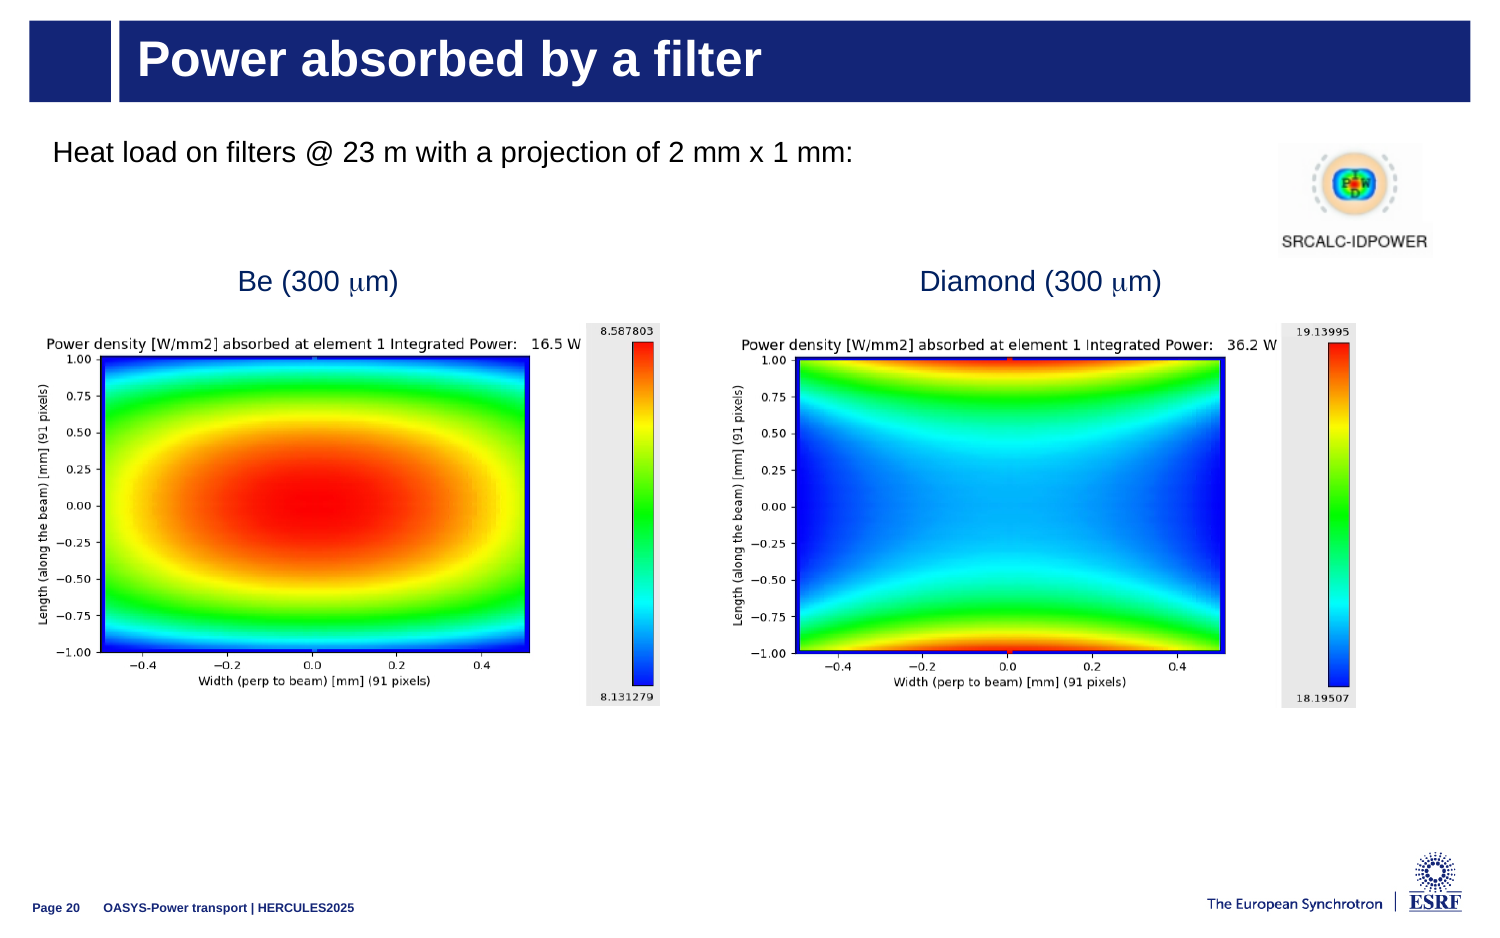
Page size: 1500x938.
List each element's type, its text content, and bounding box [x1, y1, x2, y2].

picture [1278, 143, 1433, 258]
slide_number Page 20 [32, 886, 101, 916]
title Power absorbed by a filter [119, 20, 1471, 103]
text_box Heat load on filters @ 23 m with a projection of 2 mm x 1 mm: [37, 126, 1472, 176]
footer OASYS-Power transport | HERCULES2025 [103, 886, 1108, 916]
picture [1175, 831, 1500, 938]
picture [726, 322, 1356, 709]
text_box Be (300 mm) [222, 255, 414, 305]
text_box Diamond (300 mm) [904, 255, 1178, 305]
picture [32, 322, 661, 706]
